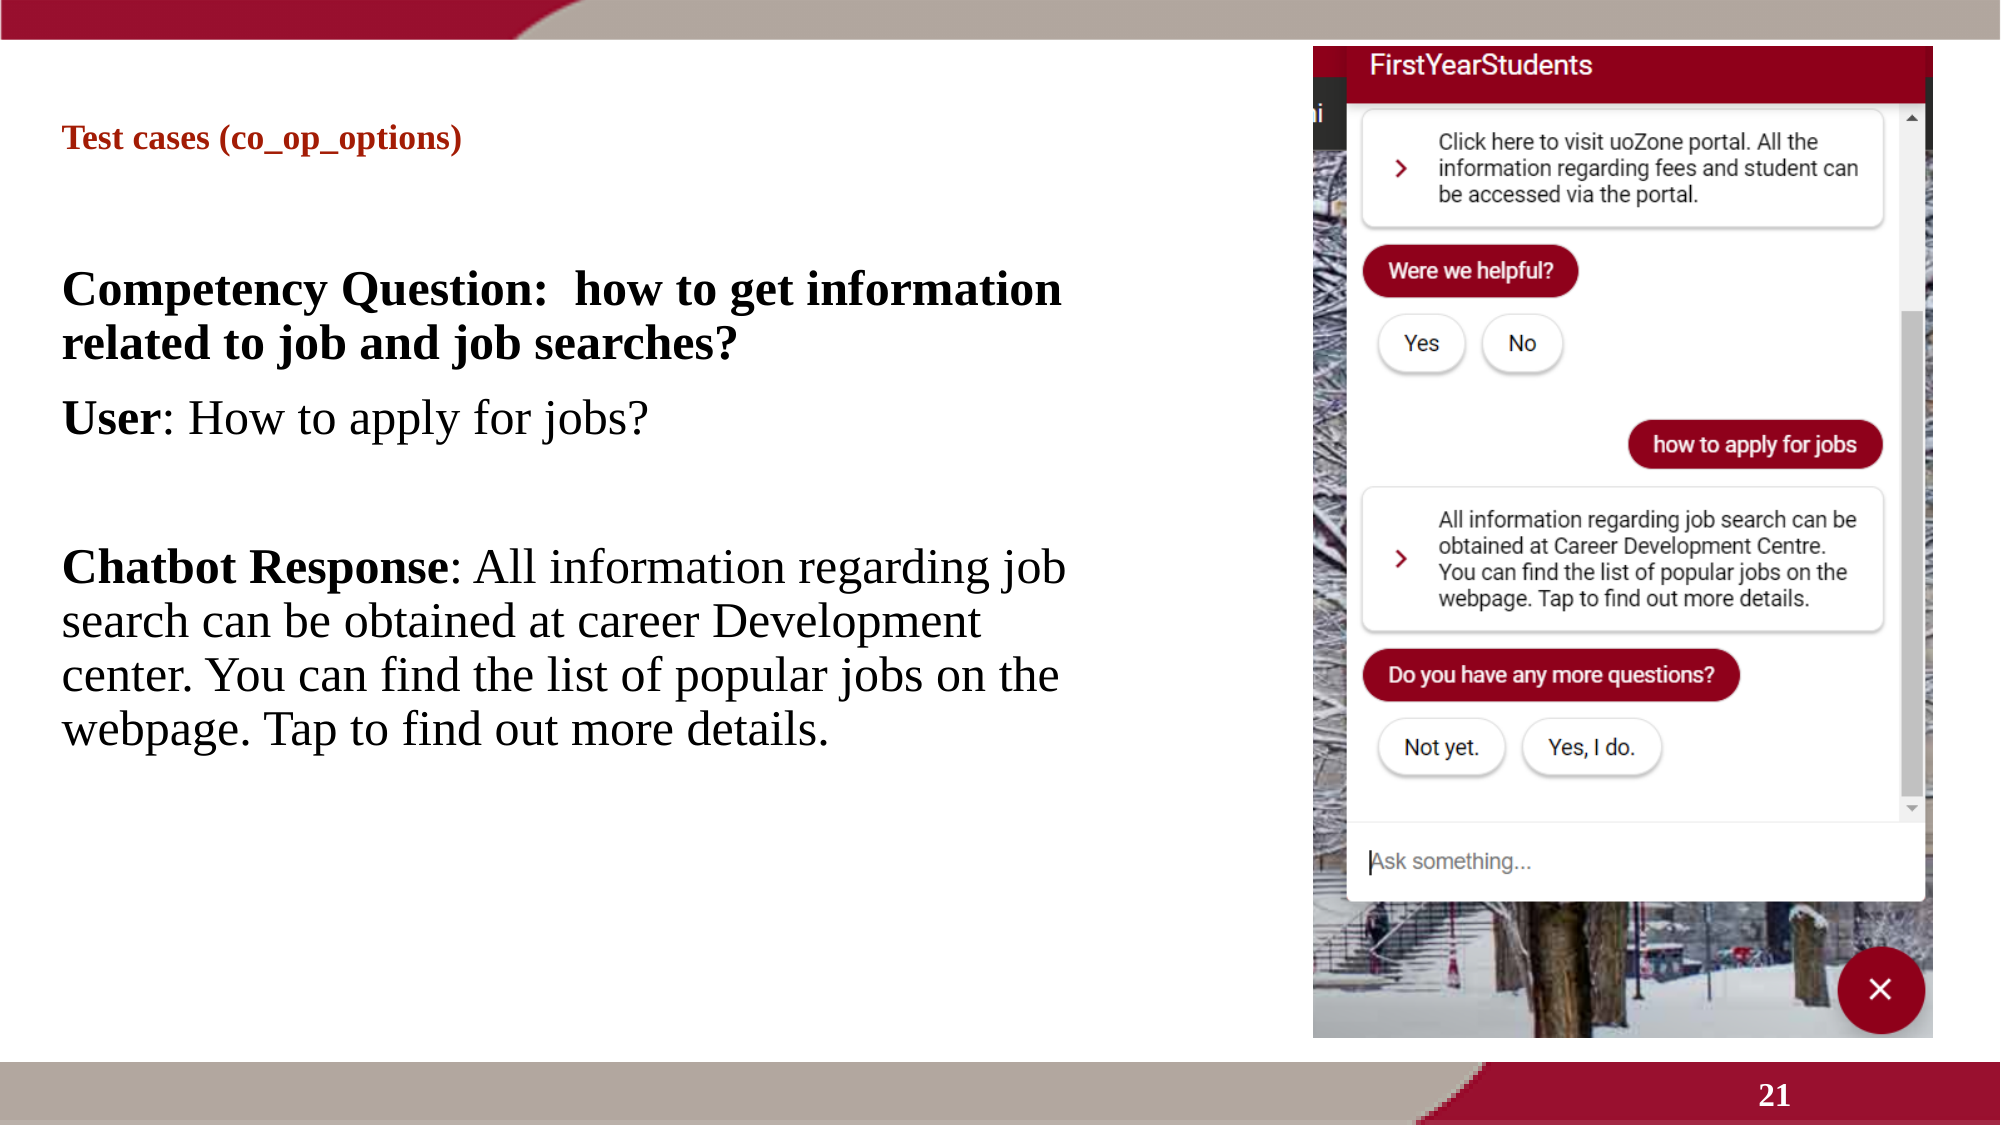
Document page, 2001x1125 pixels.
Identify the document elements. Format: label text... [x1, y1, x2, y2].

picture [2, 0, 1999, 39]
list Competency Question: how to get information related to job and job searches? User: How to apply for jobs? Chatbot Response: All information regarding job search can be obtained at career Development center. You can find the list of popular jobs on the webpage. Tap to find out more details. [46, 254, 1107, 1003]
picture [1313, 46, 1933, 1038]
title Test cases (co_op_options) [46, 33, 1933, 208]
slide_number 21 [1550, 1063, 2000, 1124]
picture [0, 1062, 2000, 1125]
